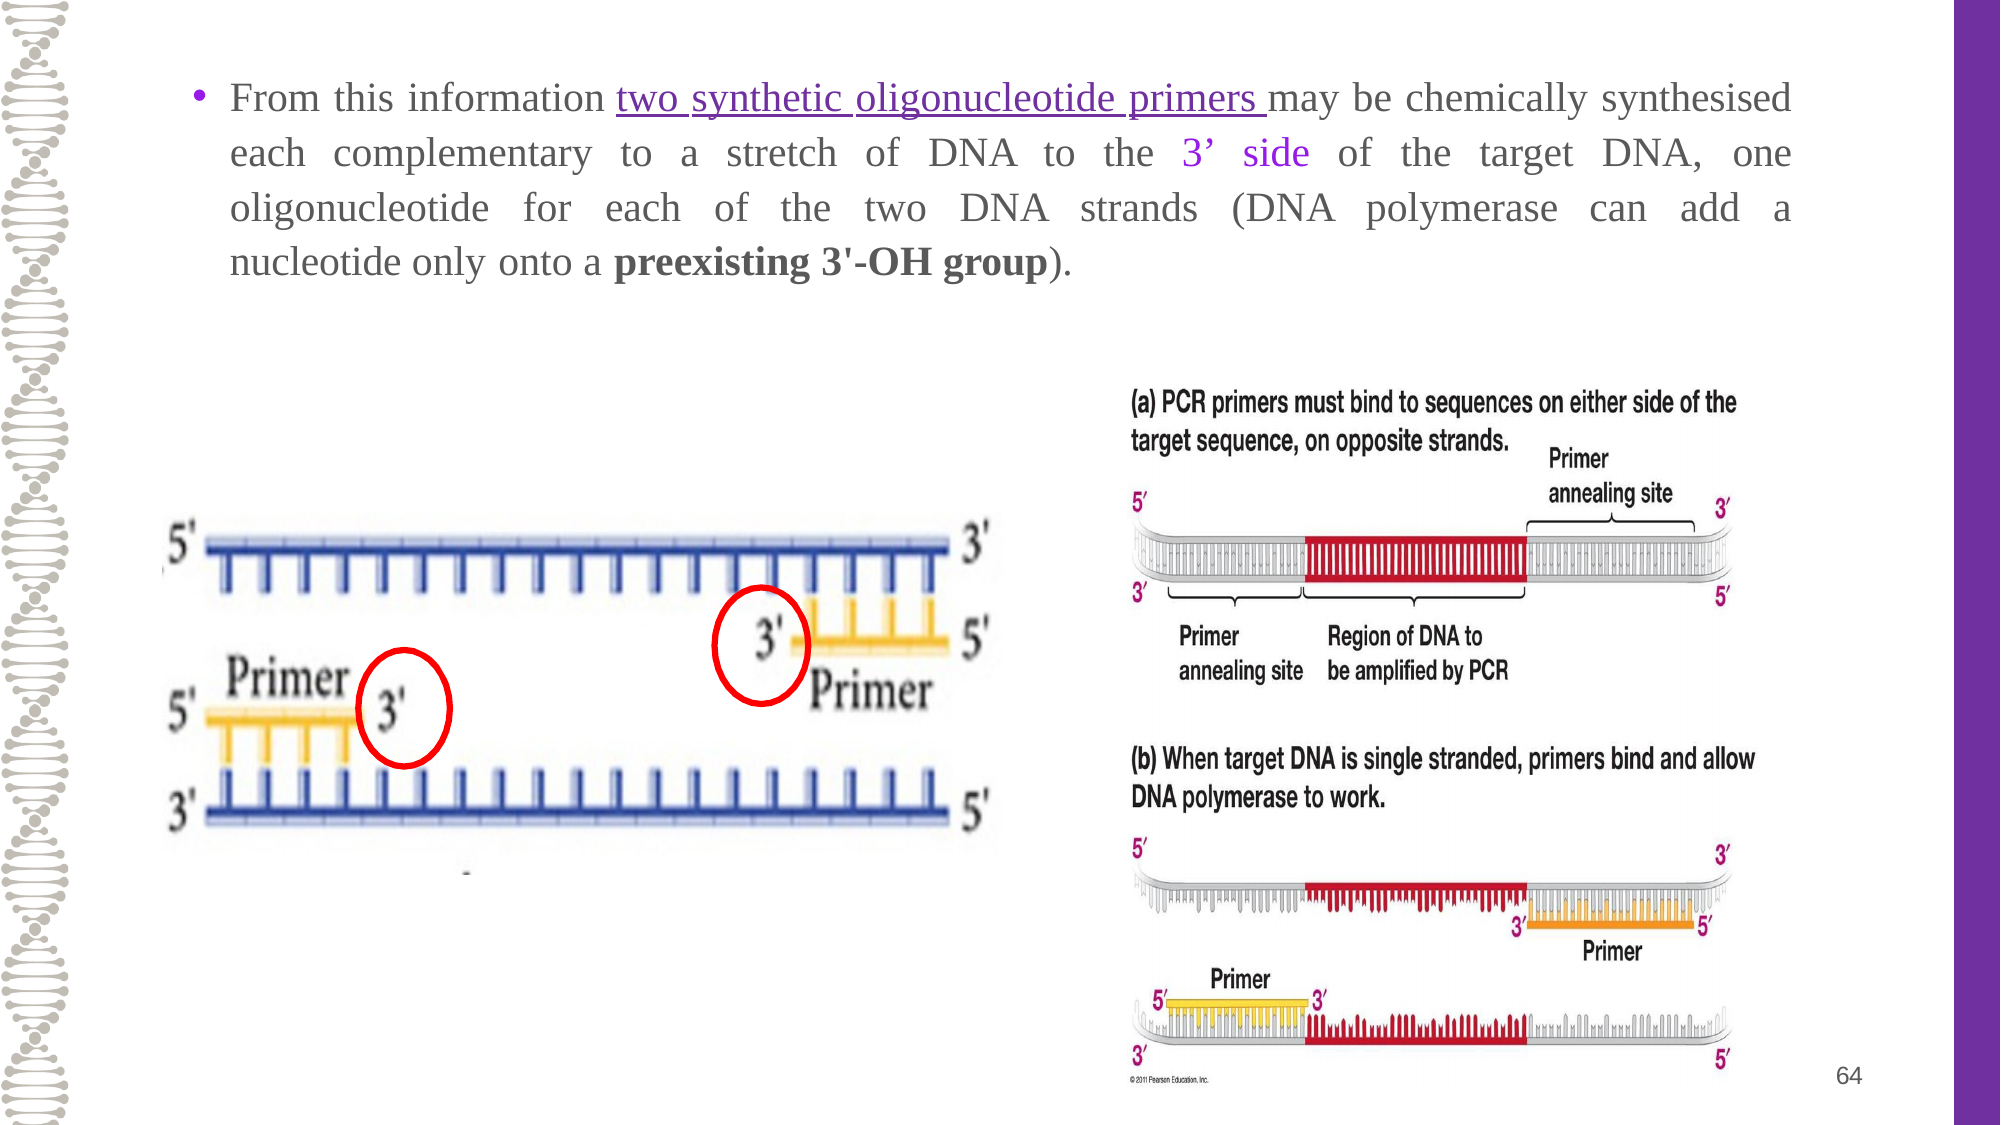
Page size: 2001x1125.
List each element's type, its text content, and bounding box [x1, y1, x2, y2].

text_box From this information two synthetic oligonucleotide primers may be chemically synthesised each complementary to a stretch of DNA to the 3’ side of the target DNA, one oligonucleotide for each of the two DNA strands (DNA polymerase can add a nucleotide only onto a preexisting 3'-OH group). [190, 64, 1793, 284]
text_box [0, 0, 69, 1125]
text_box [162, 511, 1004, 876]
slide_number 64 [1829, 1058, 1870, 1125]
picture [1126, 388, 1758, 1092]
